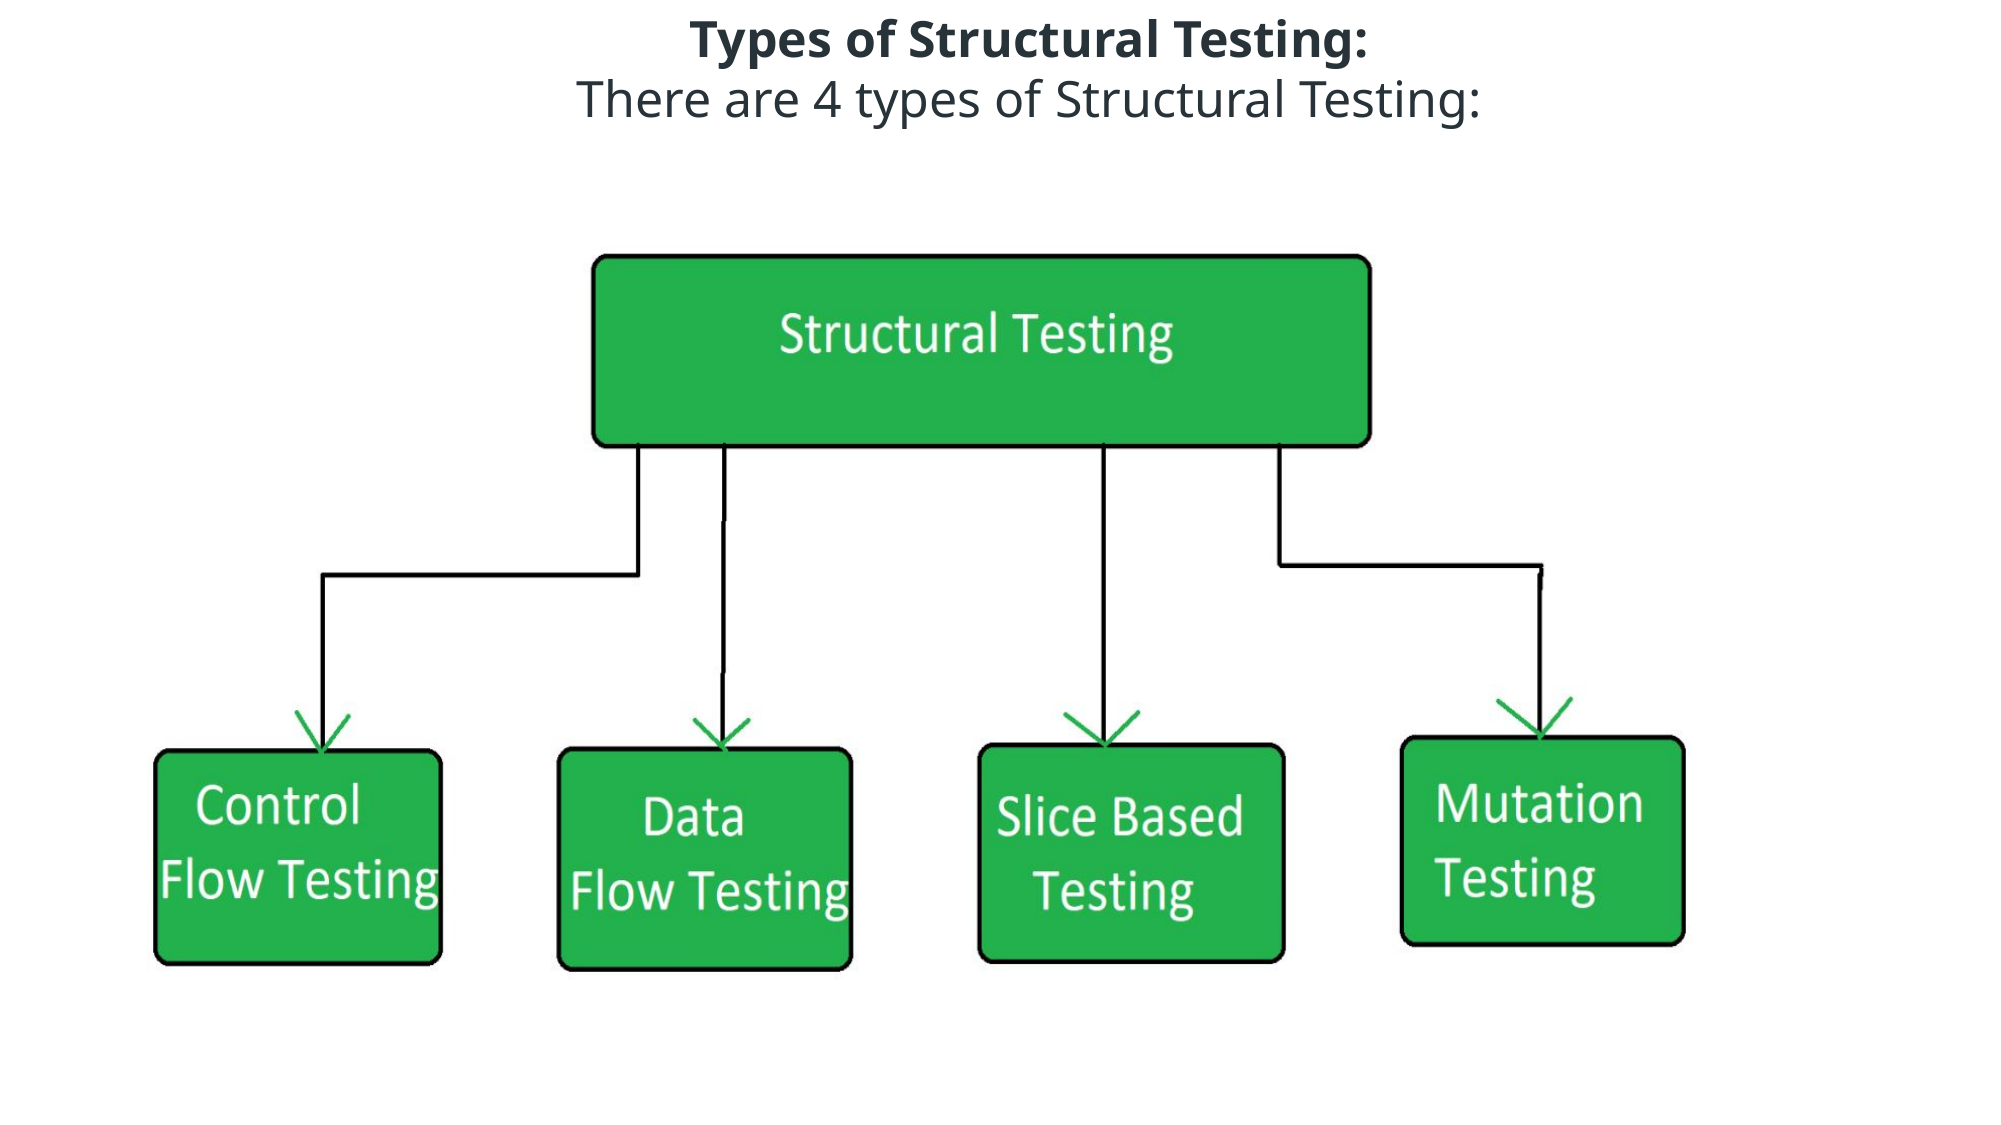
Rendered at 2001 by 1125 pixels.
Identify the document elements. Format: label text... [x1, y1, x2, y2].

text_box Types of Structural Testing: There are 4 types of Structural Testing: [274, 0, 1785, 195]
picture [131, 237, 1706, 1001]
